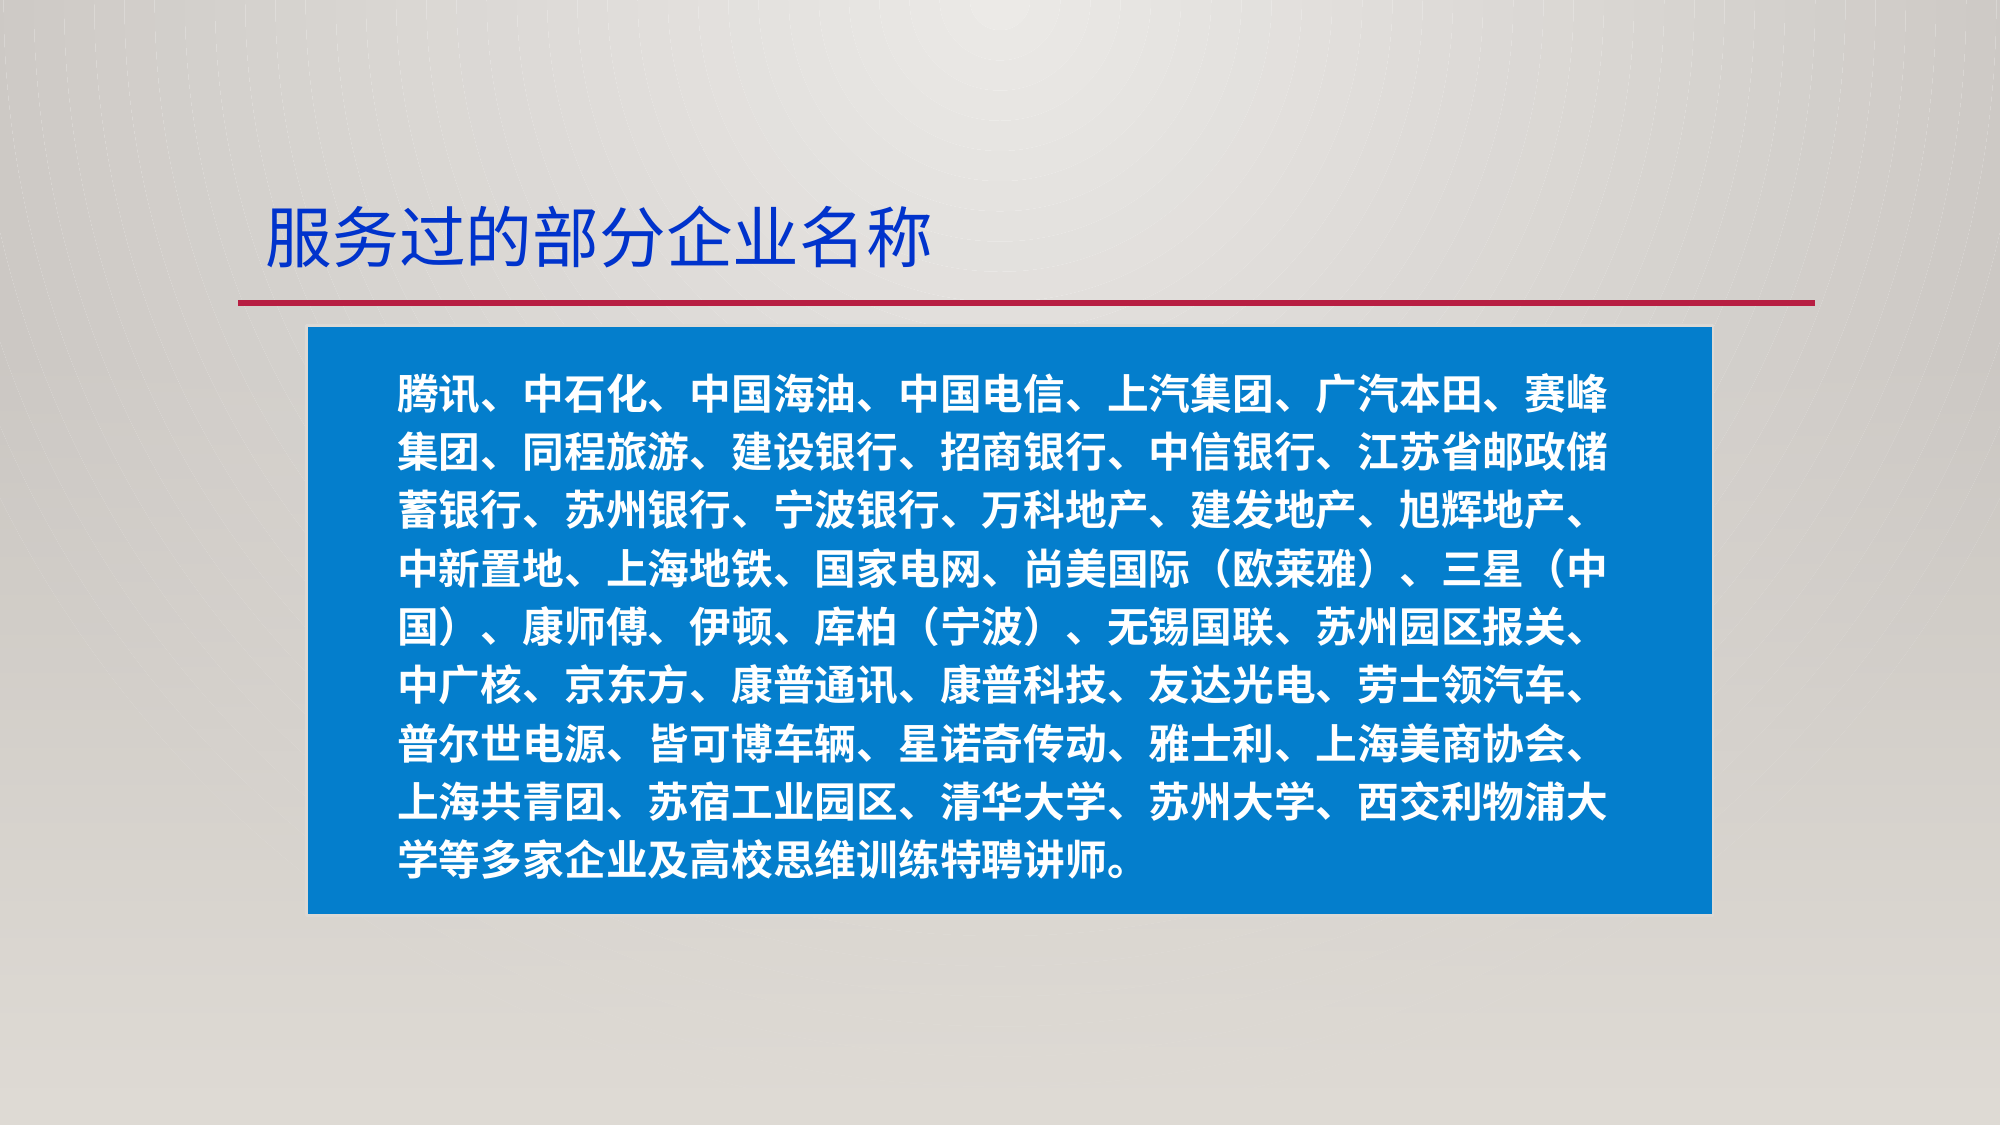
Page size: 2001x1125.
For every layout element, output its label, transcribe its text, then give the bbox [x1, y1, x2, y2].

text_box 服务过的部分企业名称 [251, 188, 968, 284]
text_box 腾讯、中石化、中国海油、中国电信、上汽集团、广汽本田、赛峰集团、同程旅游、建设银行、招商银行、中信银行、江苏省邮政储蓄银行、苏州银行、宁波银行、万科地产、建发地产、旭辉地产、中新置地、上海地铁、国家电网、尚美国际（欧莱雅）、三星（中国）、康师傅、伊顿、库柏（宁波）、无锡国联、苏州园区报关、中广核、京东方、康普通讯、康普科技、友达光电、劳士领汽车、普尔世电源、皆可博车辆、星诺奇传动、雅士利、上海美商协会、上海共青团、苏宿工业园区、清华大学、苏州大学、西交利物浦大学等多家企业及高校思维训练特聘讲师。 [382, 351, 1637, 892]
text_box [305, 324, 1714, 917]
